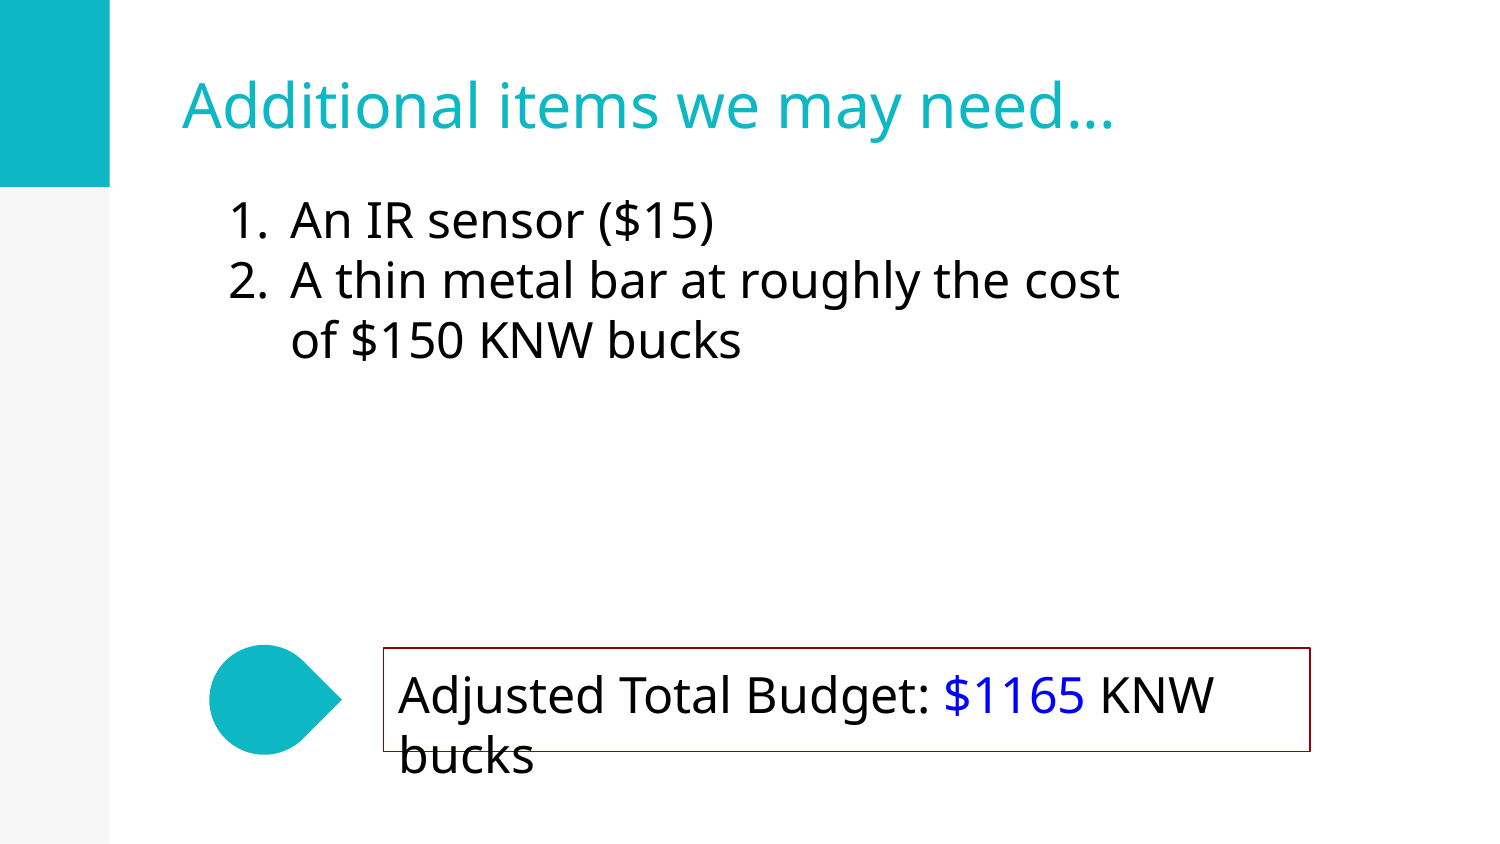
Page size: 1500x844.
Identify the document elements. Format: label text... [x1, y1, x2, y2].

text_box An IR sensor ($15) A thin metal bar at roughly the cost of $150 KNW bucks [200, 173, 1171, 491]
text_box Additional items we may need... [167, 51, 1233, 200]
text_box Adjusted Total Budget: $1165 KNW bucks [383, 648, 1310, 752]
text_box [209, 644, 342, 755]
